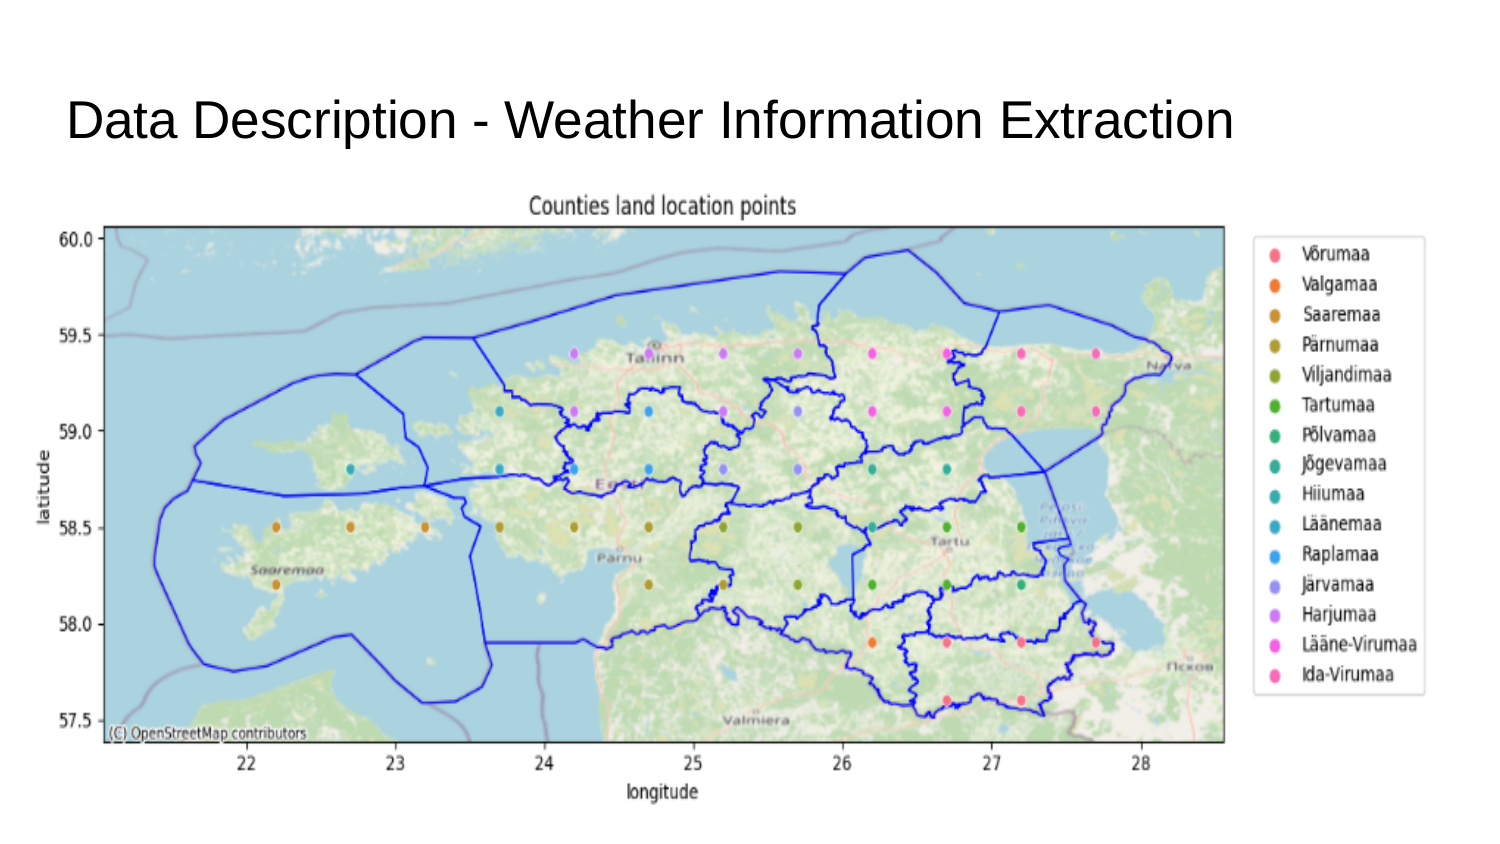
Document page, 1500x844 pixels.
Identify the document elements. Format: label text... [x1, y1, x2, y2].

title Data Description - Weather Information Extraction [51, 70, 1449, 158]
picture [17, 158, 1450, 839]
